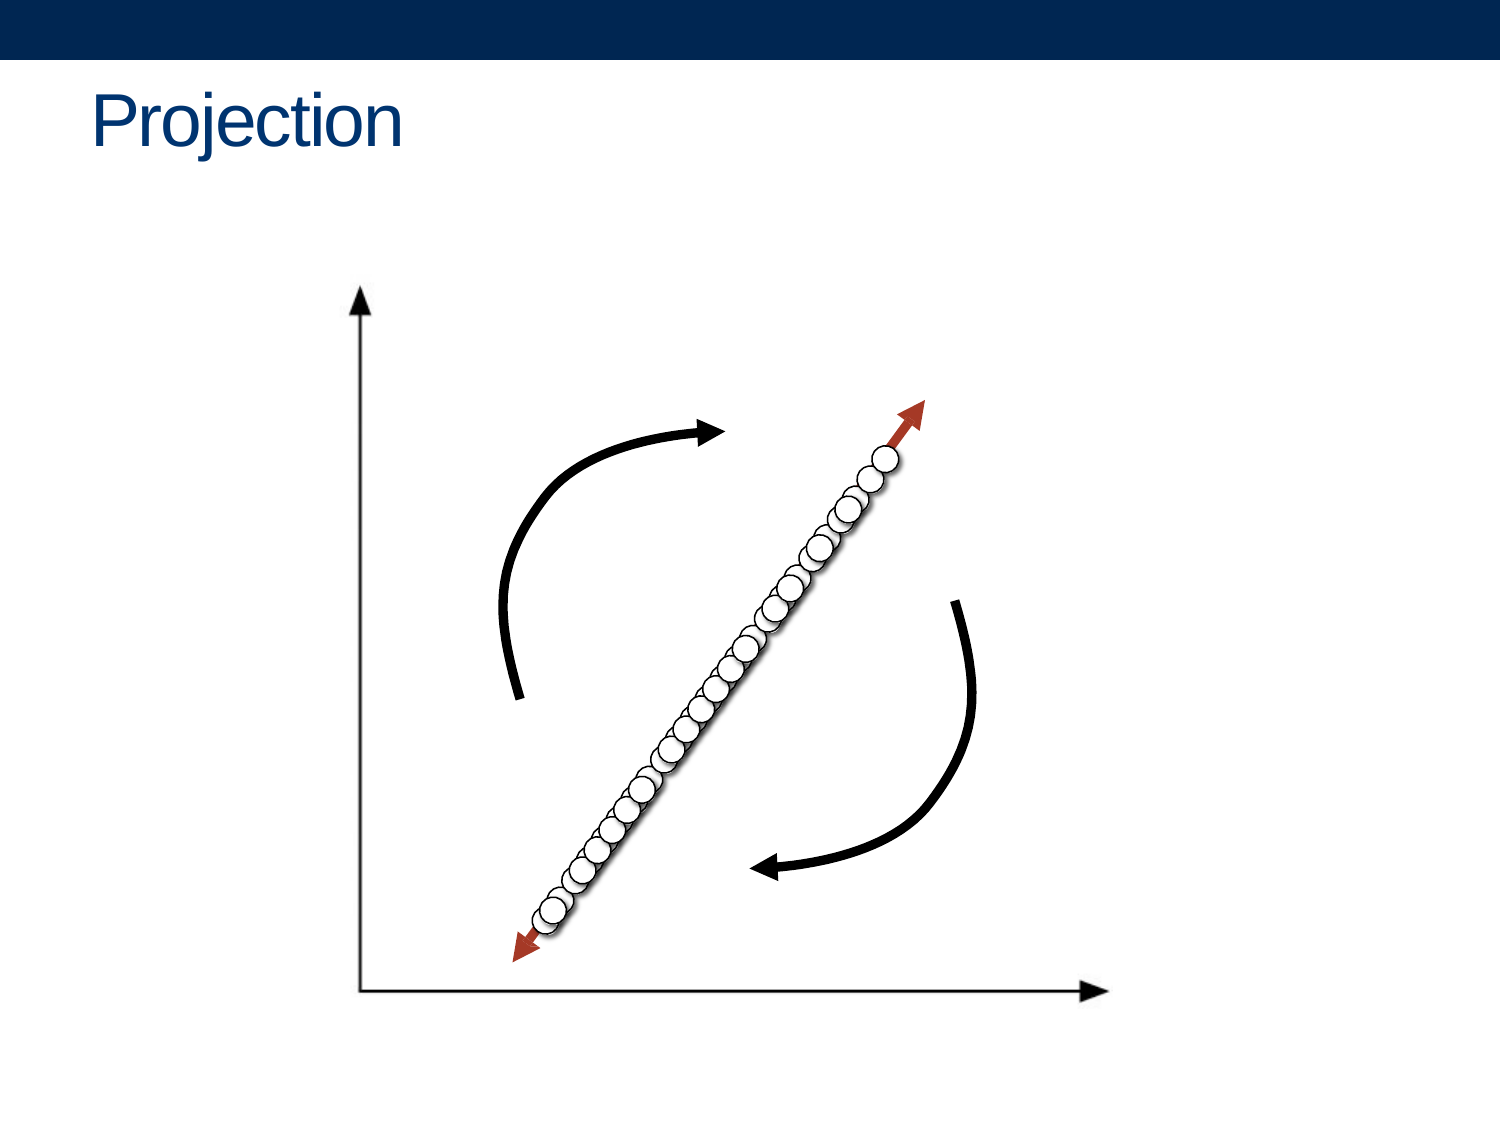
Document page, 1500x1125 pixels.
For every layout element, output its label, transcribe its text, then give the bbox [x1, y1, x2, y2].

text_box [339, 274, 1113, 1009]
title Projection [83, 69, 1417, 260]
